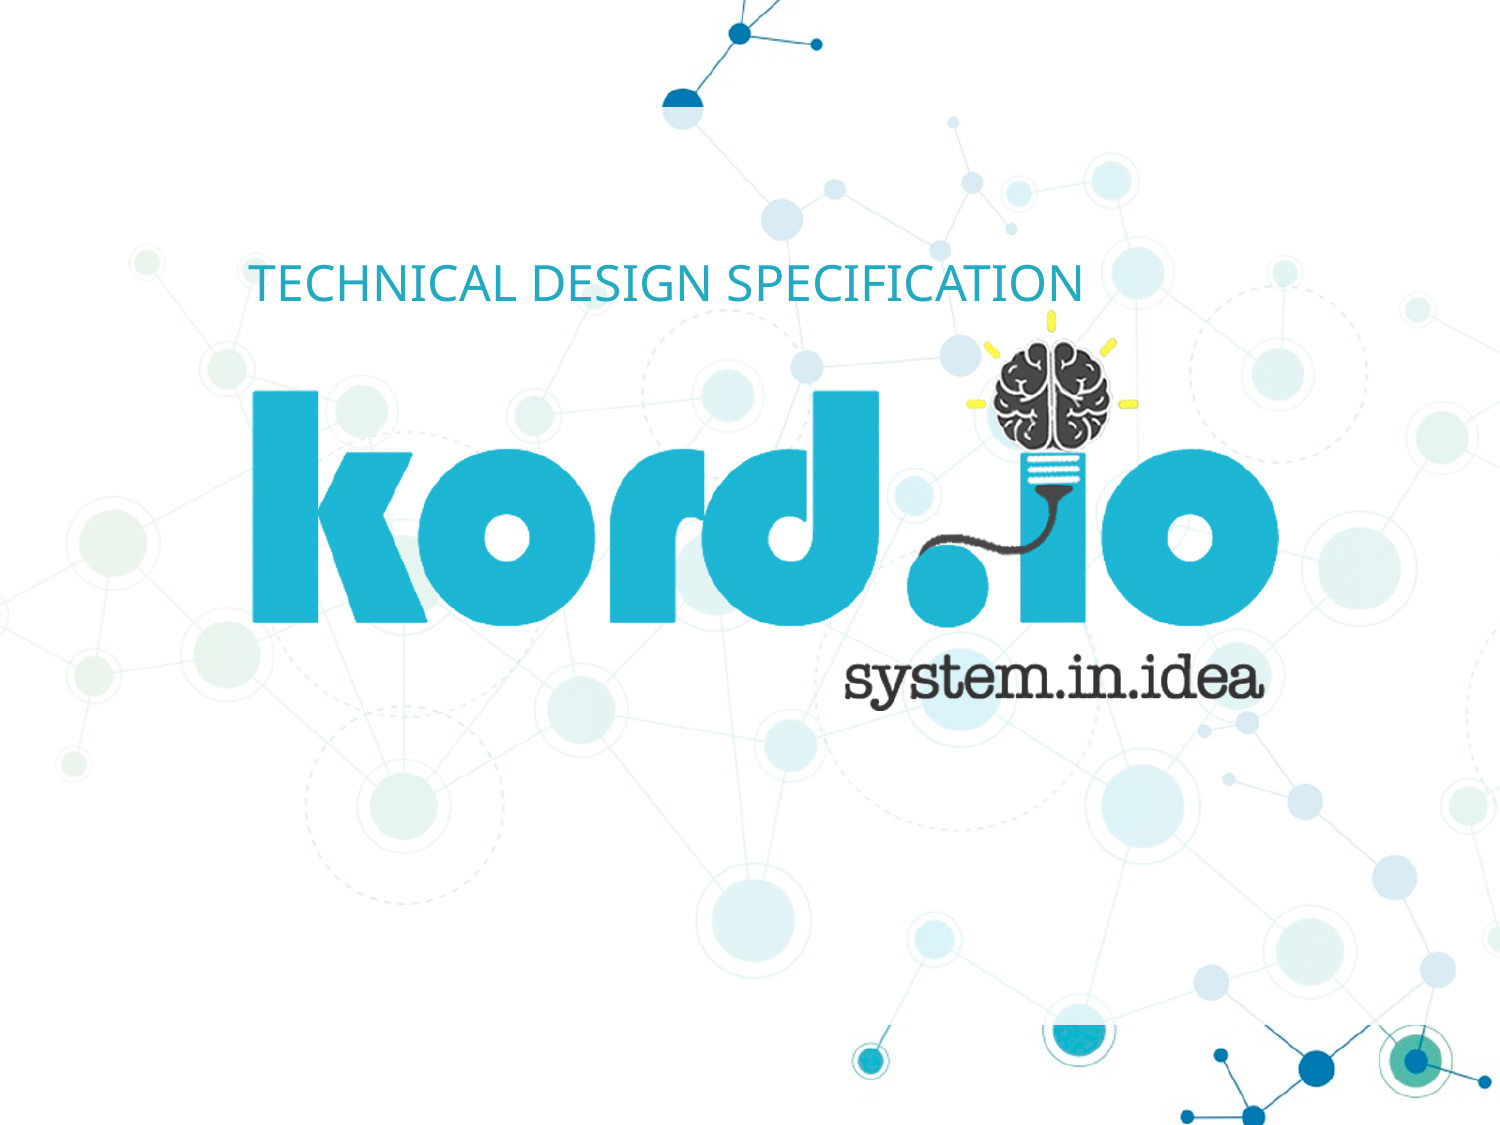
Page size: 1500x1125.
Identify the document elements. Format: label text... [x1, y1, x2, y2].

picture [0, 0, 1500, 1125]
text_box TECHNICAL DESIGN SPECIFICATION [234, 243, 1232, 319]
